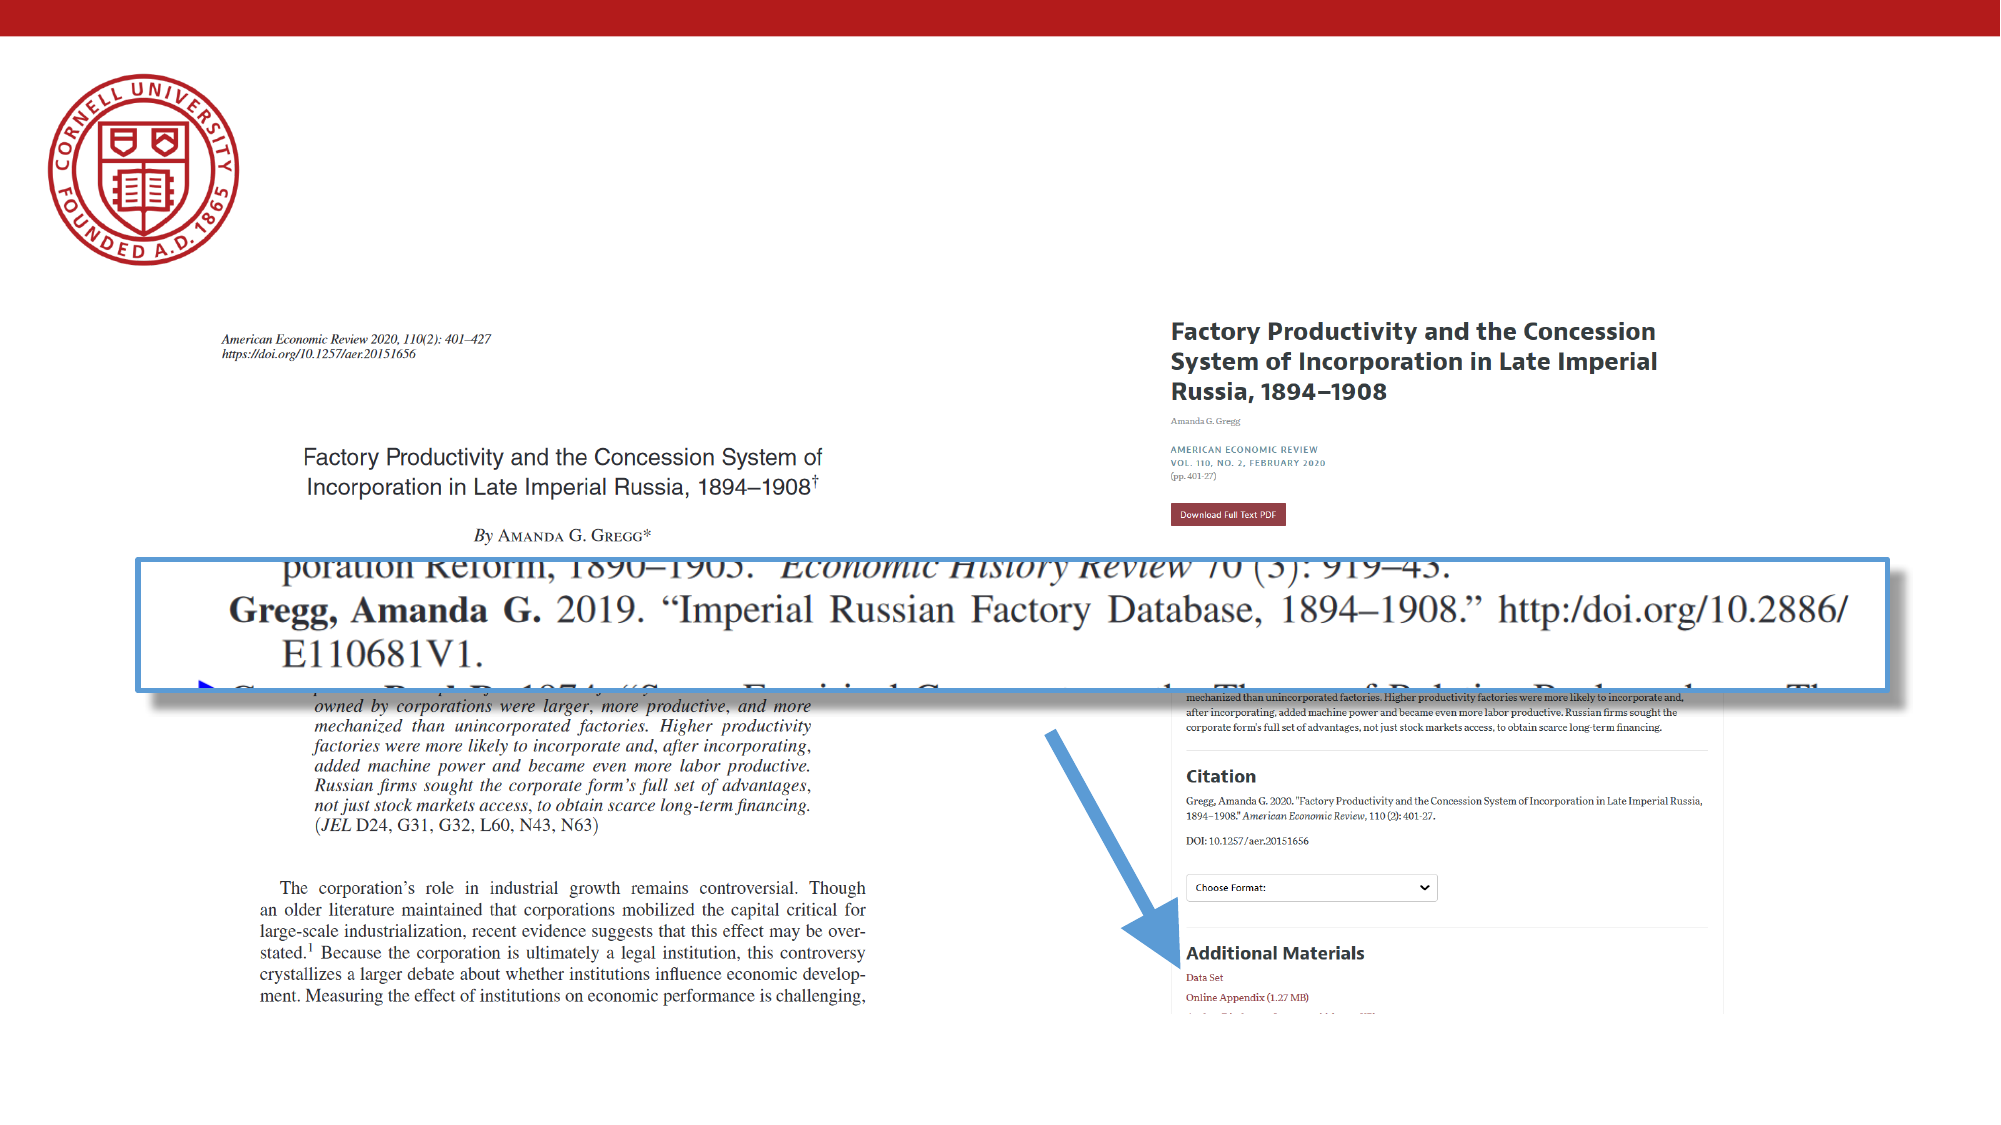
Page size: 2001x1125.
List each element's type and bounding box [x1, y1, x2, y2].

picture [39, 65, 267, 274]
list [166, 299, 959, 561]
list [1142, 299, 1733, 561]
list [166, 689, 959, 1014]
list [1142, 689, 1733, 1014]
text_box [1049, 731, 1181, 970]
picture [140, 561, 1885, 689]
